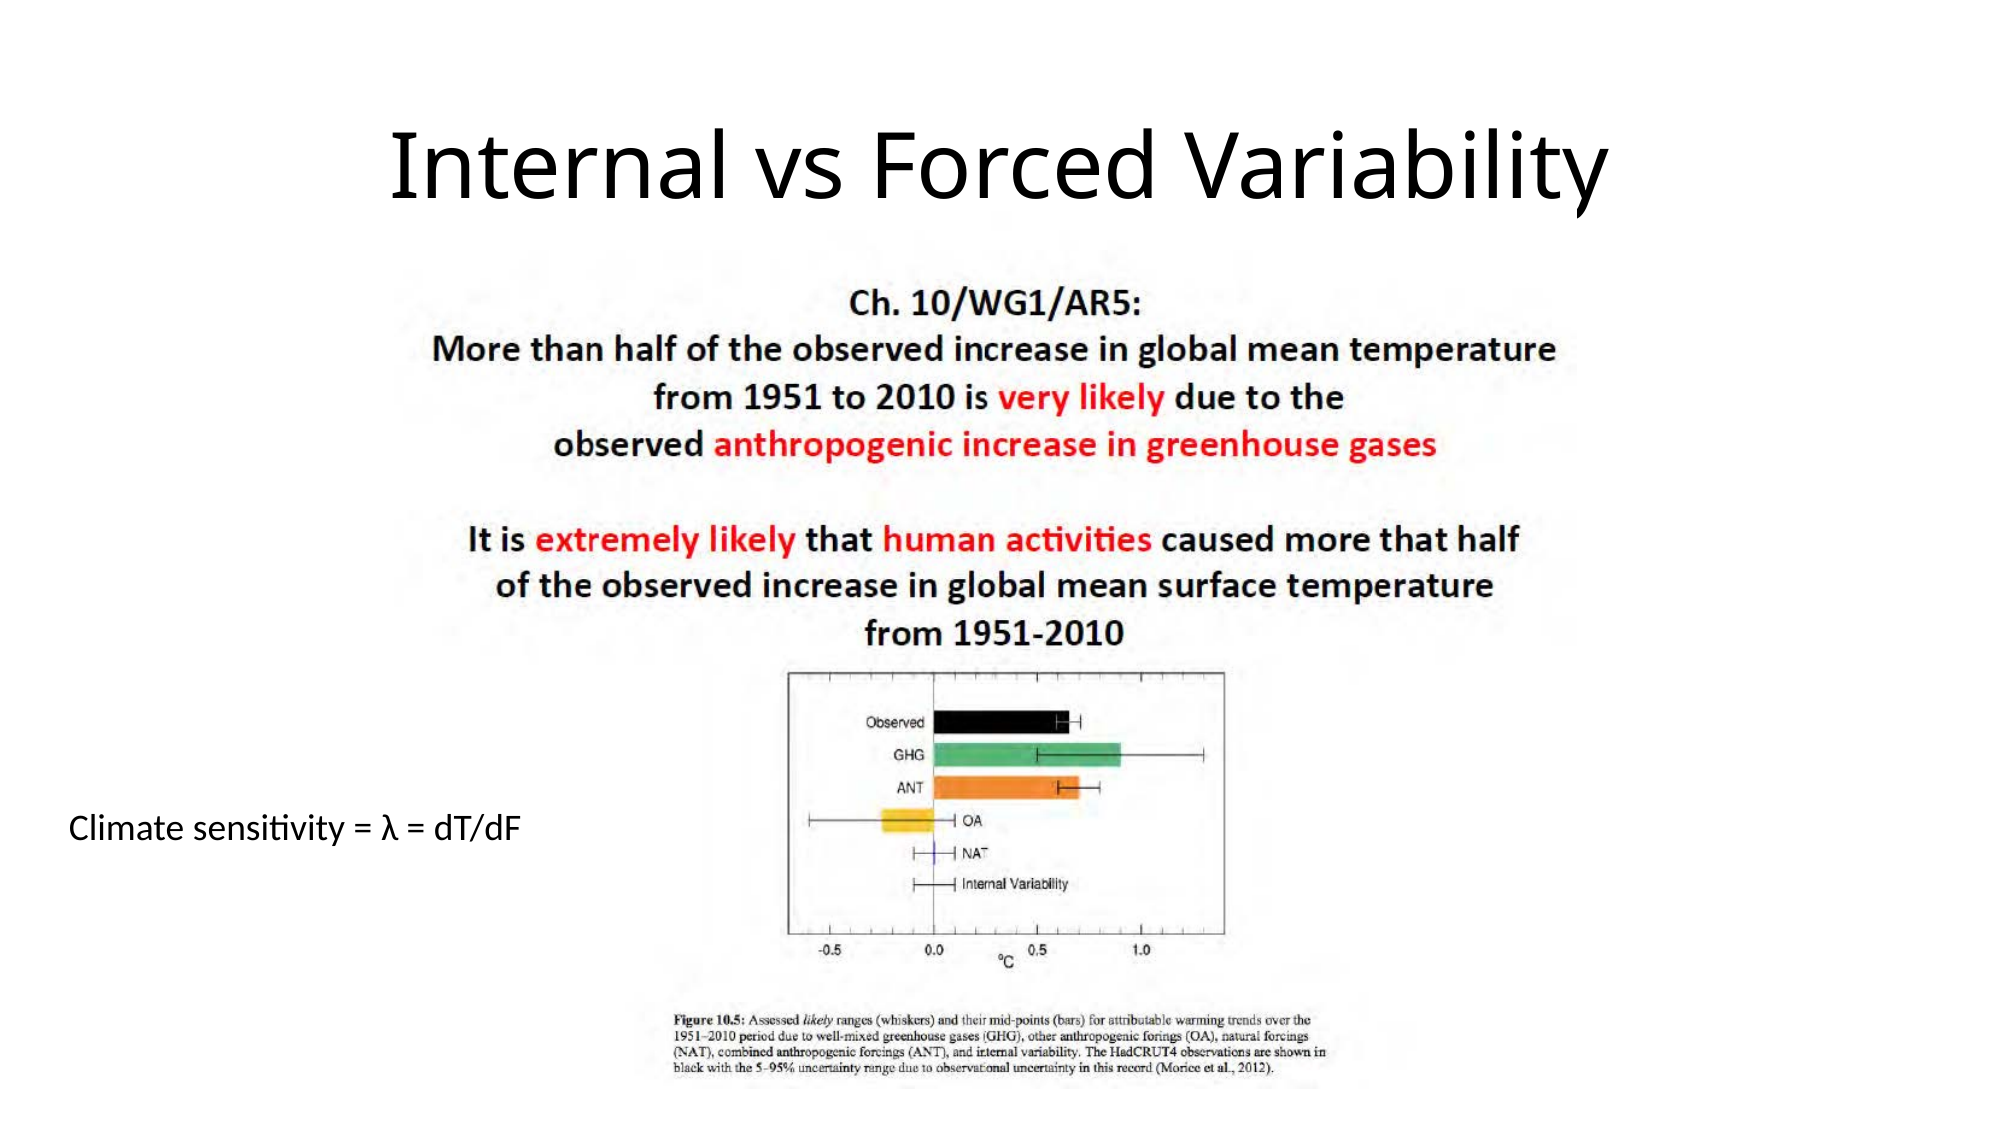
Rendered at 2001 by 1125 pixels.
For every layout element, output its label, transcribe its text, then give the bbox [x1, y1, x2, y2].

text_box Climate sensitivity = λ = dT/dF [54, 795, 394, 856]
picture [394, 202, 1577, 1089]
title Internal vs Forced Variability [137, 59, 1863, 278]
